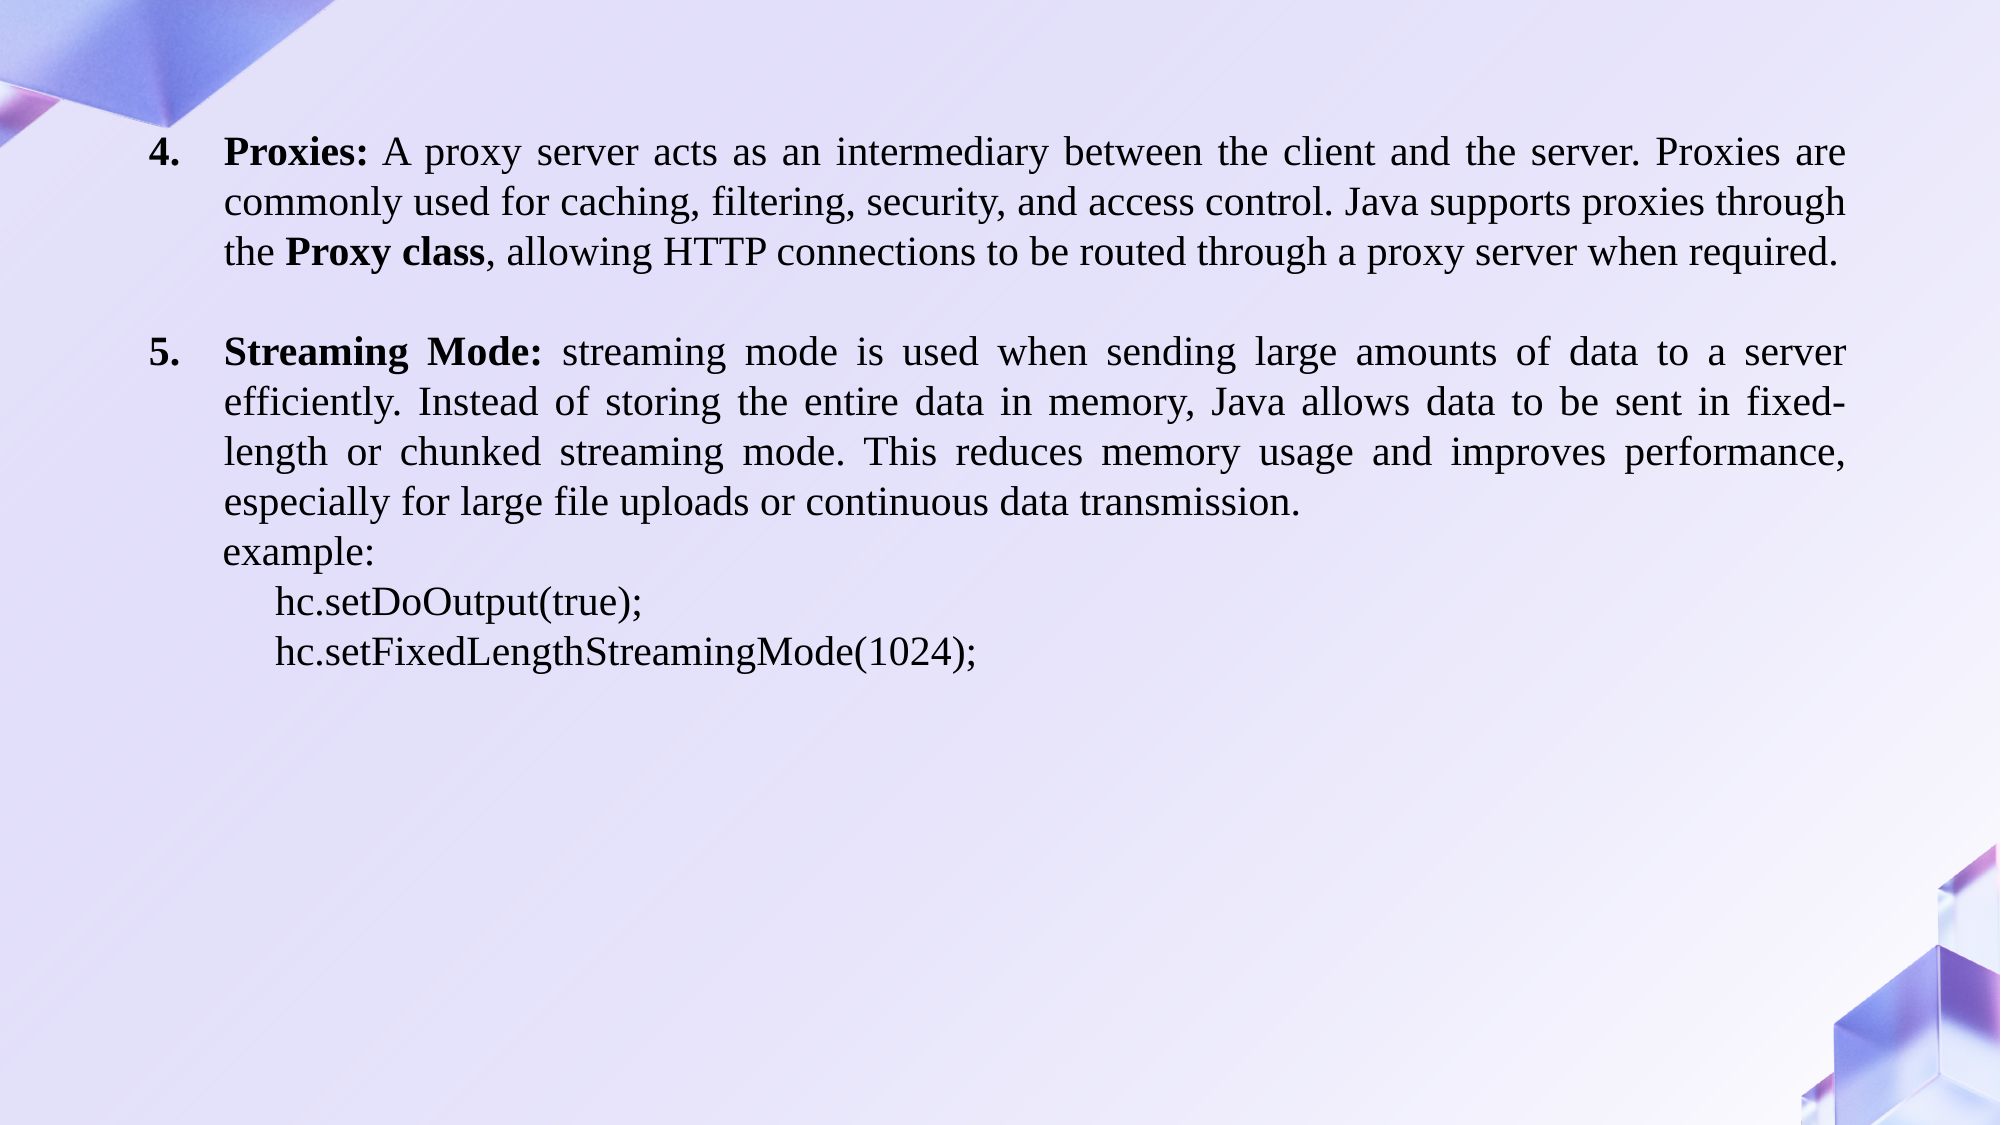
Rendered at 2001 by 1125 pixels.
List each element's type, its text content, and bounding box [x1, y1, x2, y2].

text_box Proxies: A proxy server acts as an intermediary between the client and the server. Proxies are commonly used for caching, filtering, security, and access control. Java supports proxies through the Proxy class, allowing HTTP connections to be routed through a proxy server when required. Streaming Mode: streaming mode is used when sending large amounts of data to a server efficiently. Instead of storing the entire data in memory, Java allows data to be sent in fixed-length or chunked streaming mode. This reduces memory usage and improves performance, especially for large file uploads or continuous data transmission. example: hc.setDoOutput(true); hc.setFixedLengthStreamingMode(1024); [134, 116, 1863, 994]
picture [0, 0, 703, 374]
picture [1696, 760, 2000, 1125]
